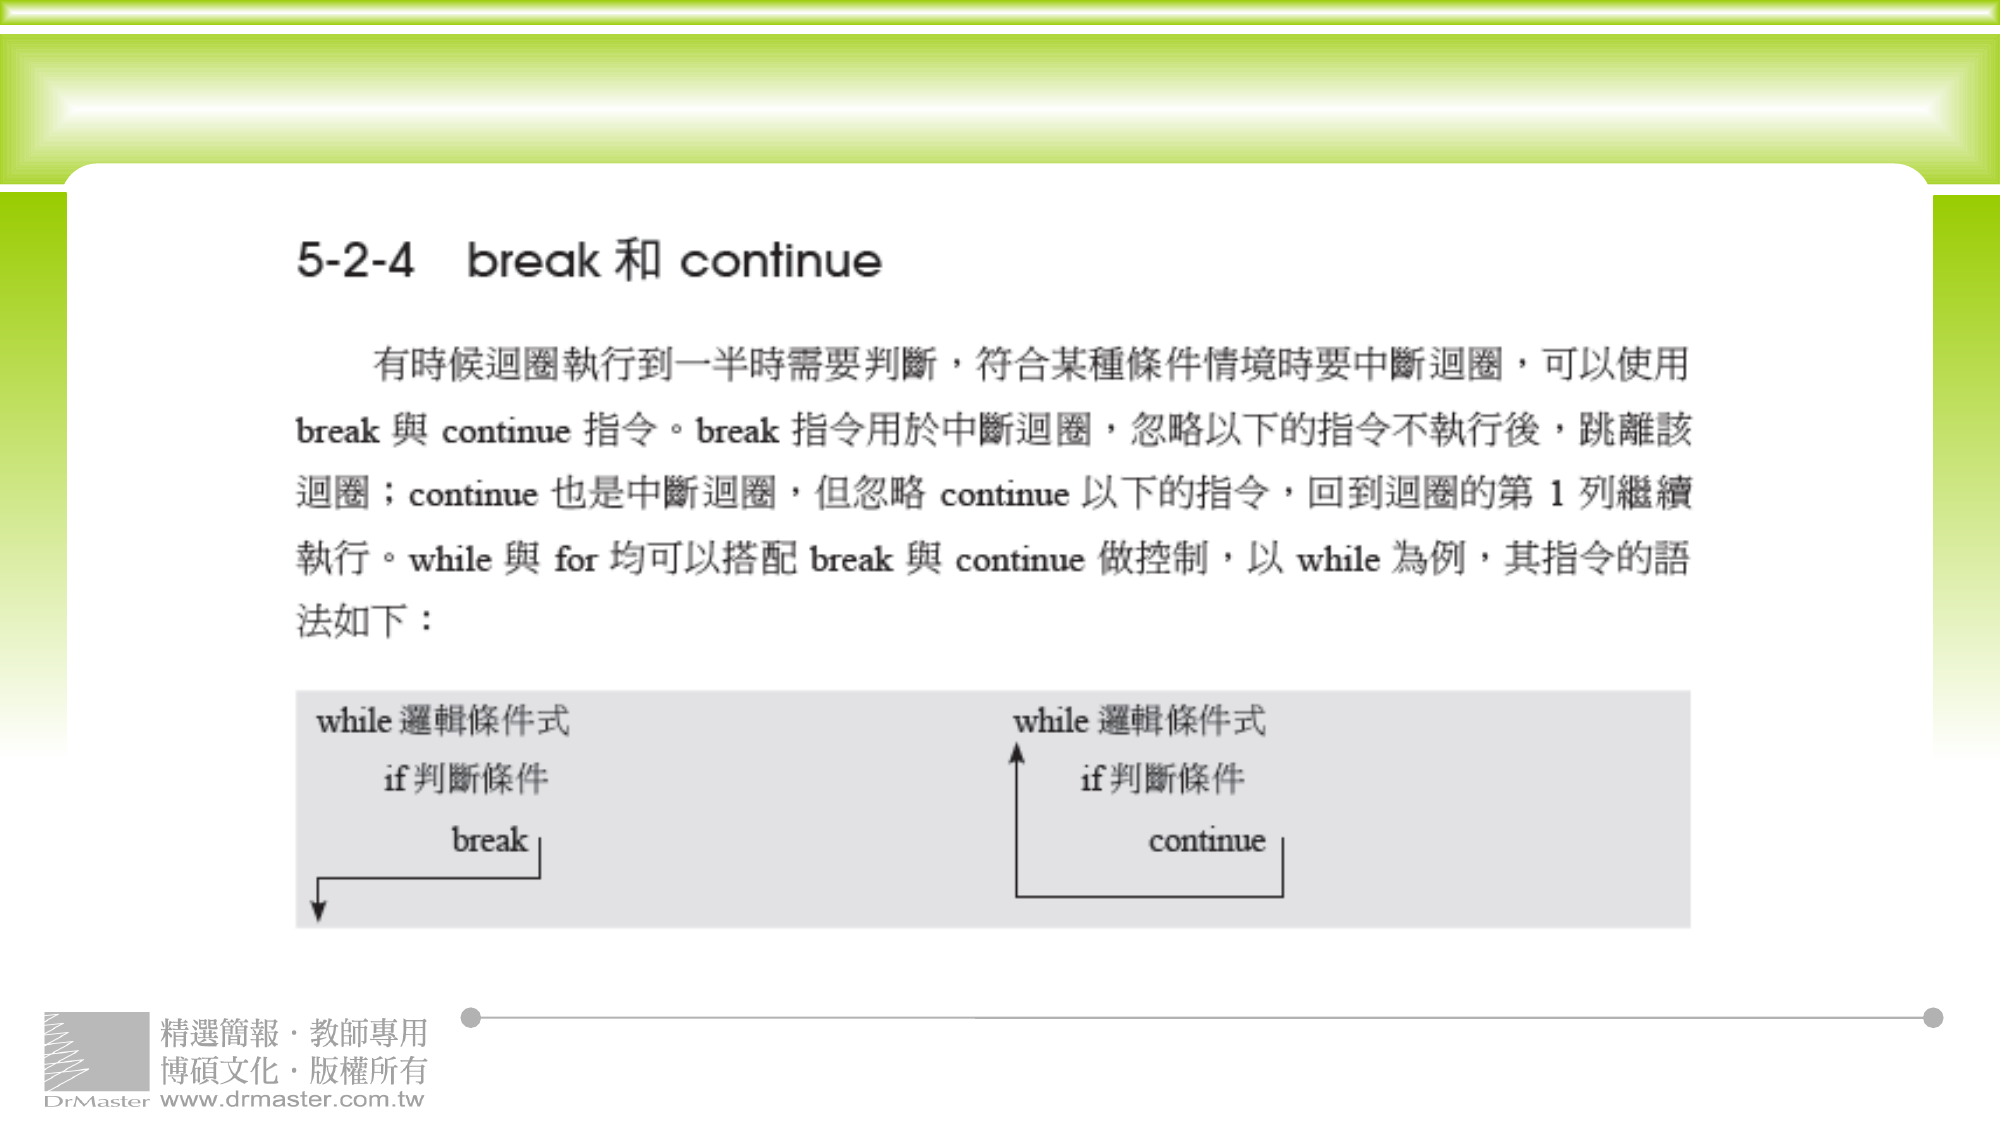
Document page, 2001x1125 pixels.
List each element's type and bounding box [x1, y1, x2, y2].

picture [44, 1012, 429, 1110]
list [242, 185, 1758, 954]
